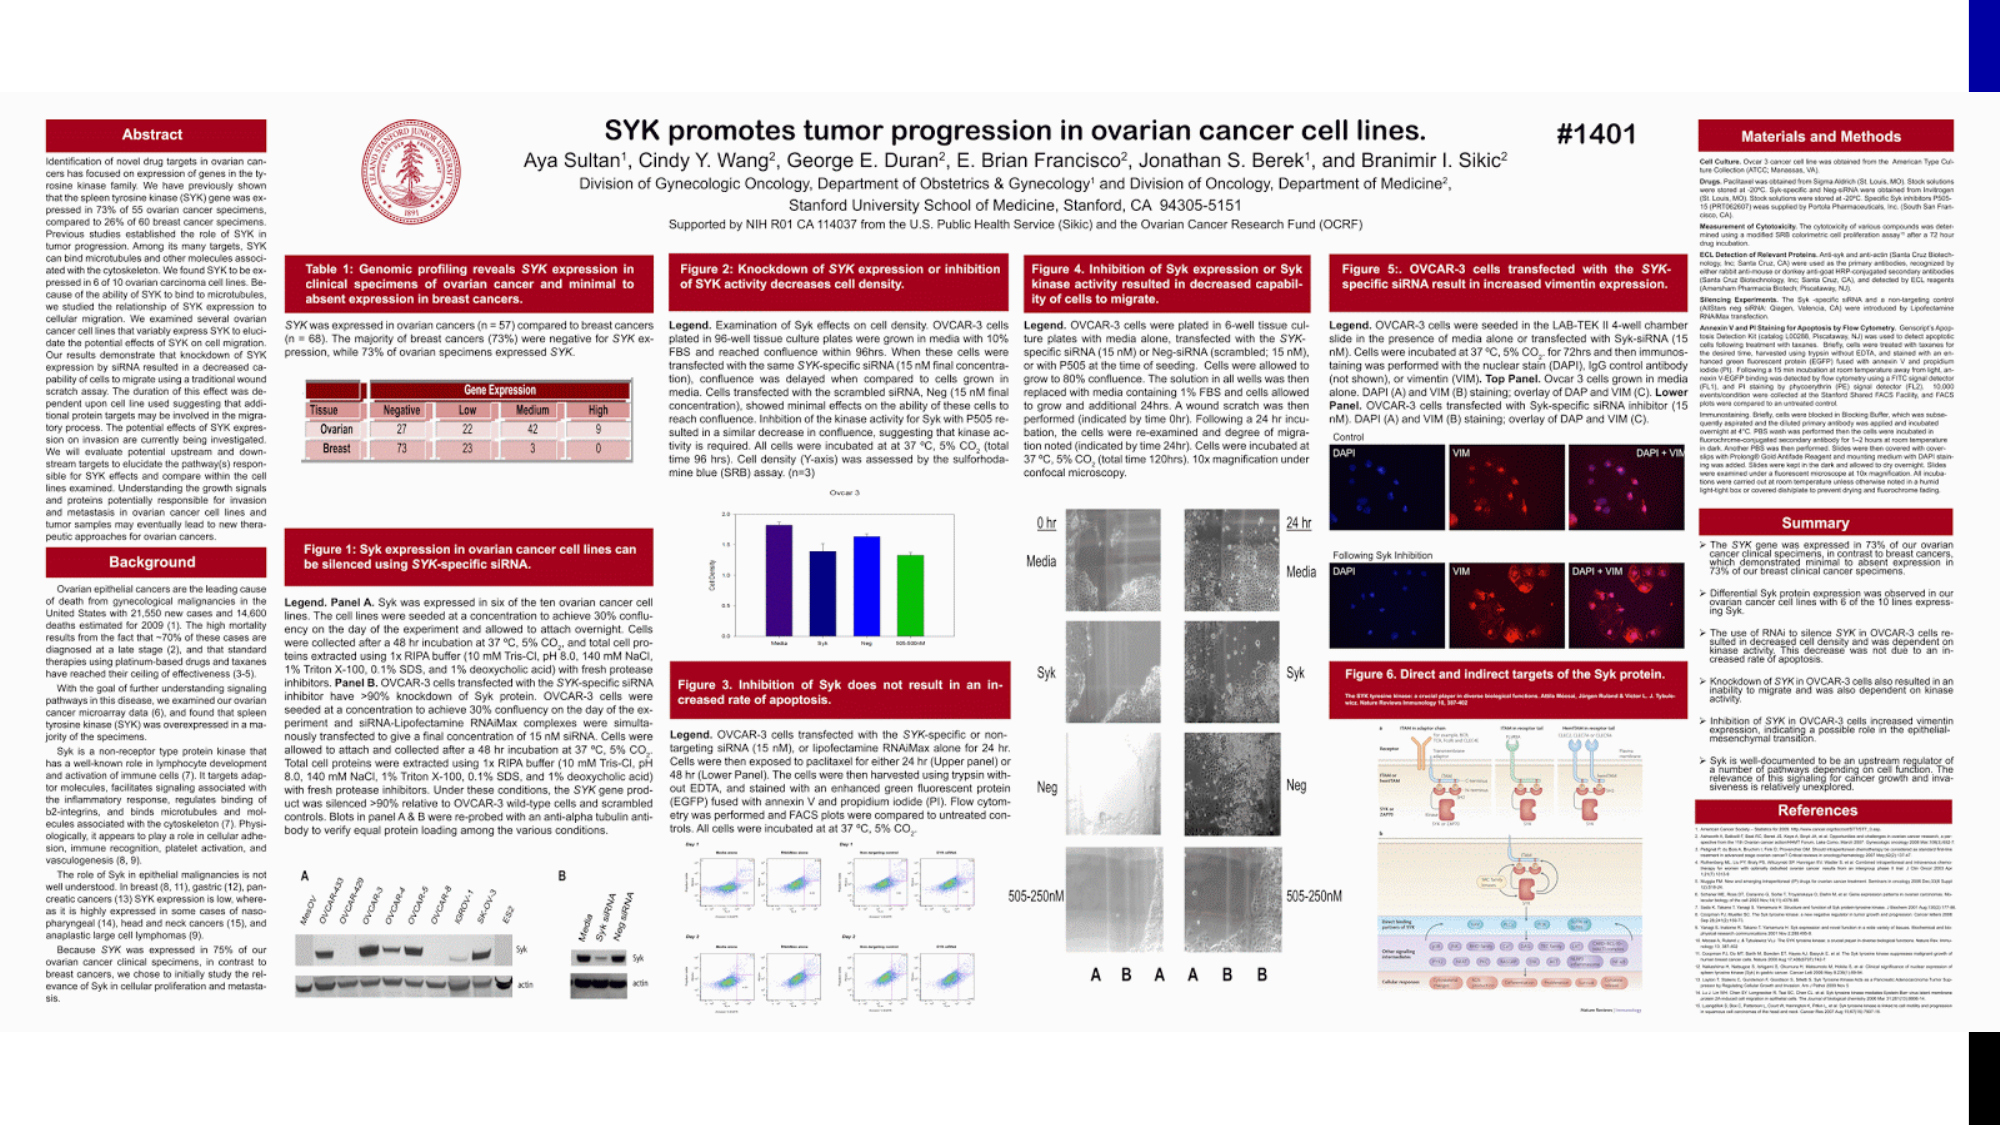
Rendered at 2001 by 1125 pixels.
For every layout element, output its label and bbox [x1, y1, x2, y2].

picture [0, 92, 2000, 1033]
